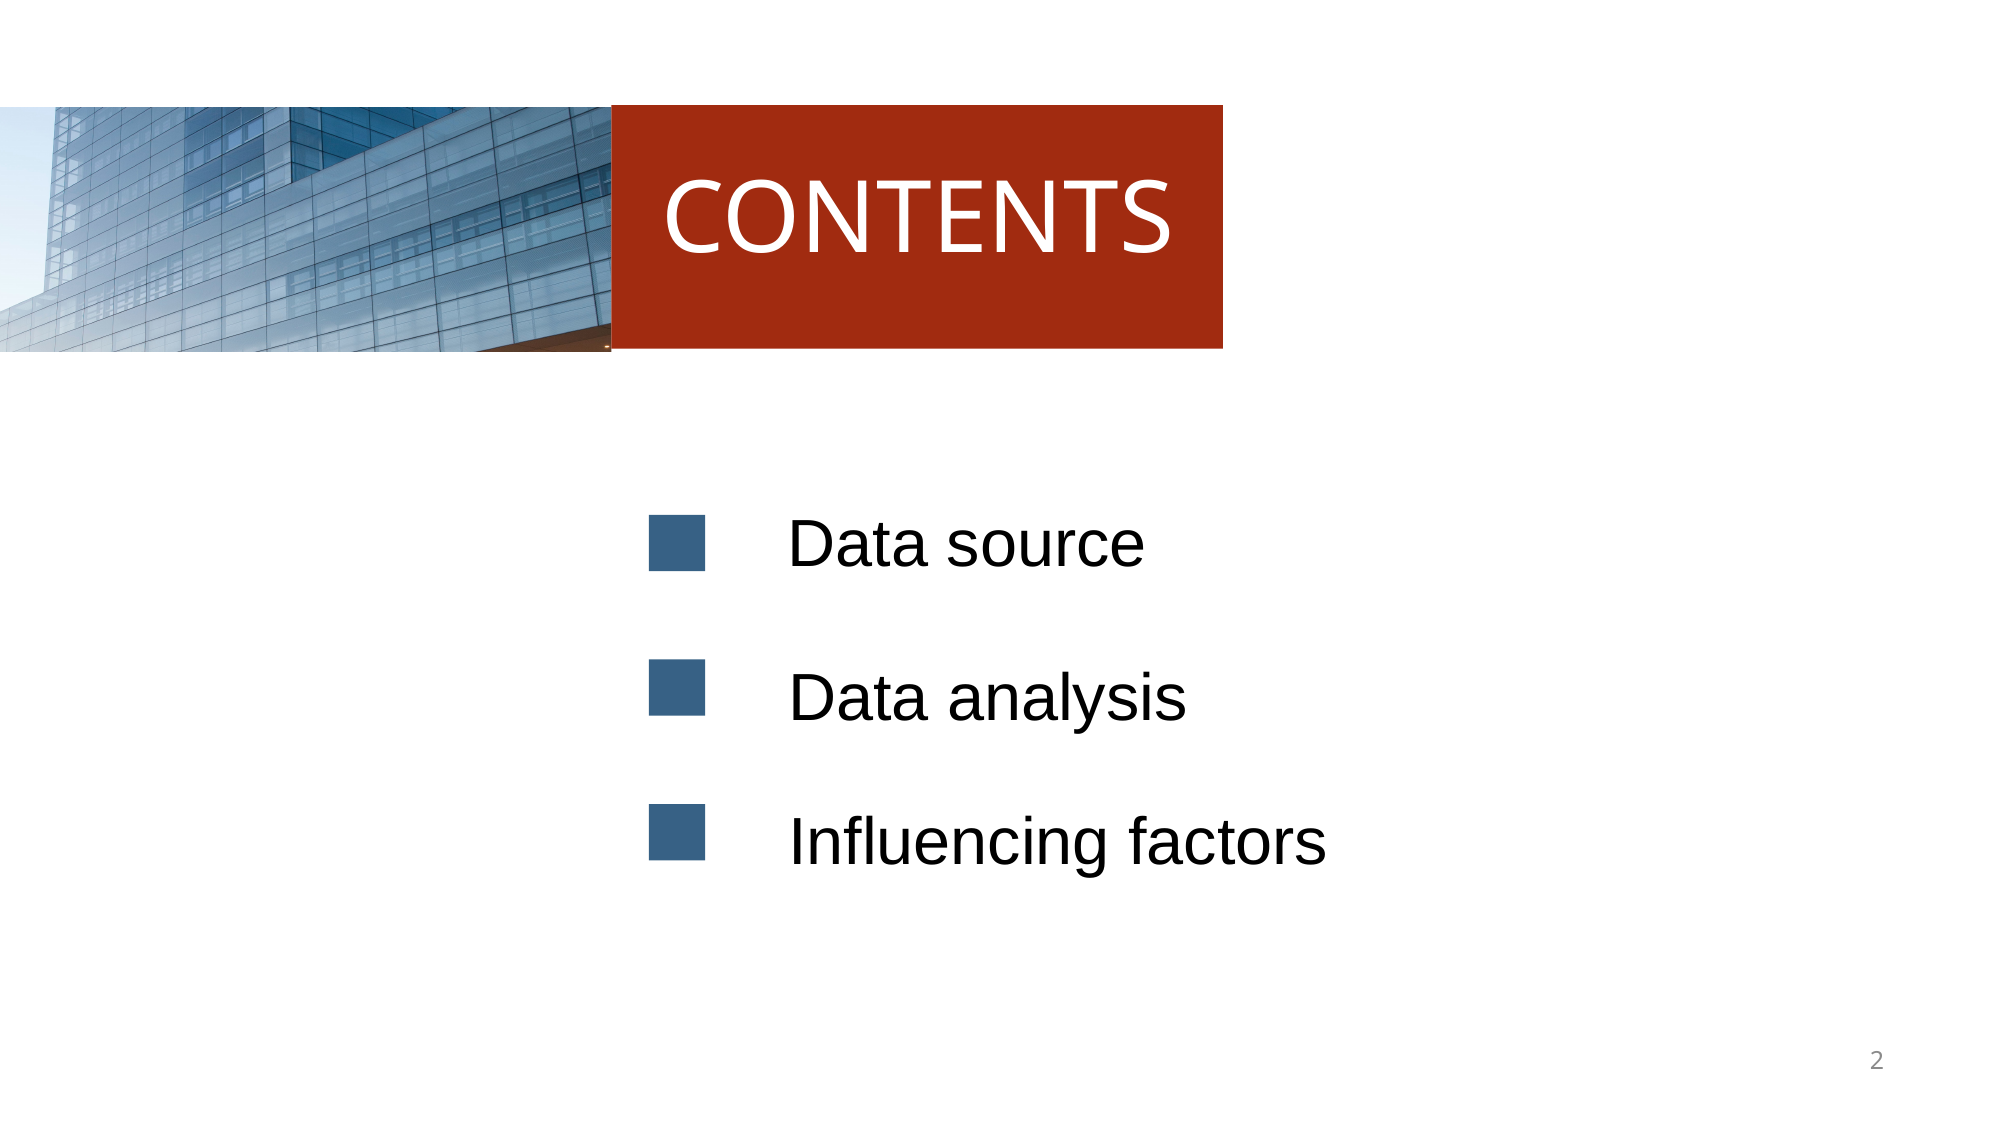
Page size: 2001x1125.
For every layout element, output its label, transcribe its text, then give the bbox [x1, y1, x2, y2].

picture [0, 107, 612, 352]
text_box [648, 803, 706, 861]
slide_number 2 [1456, 1035, 1900, 1088]
text_box [610, 104, 1224, 350]
text_box Data analysis [773, 646, 1276, 741]
text_box Influencing factors [773, 790, 1416, 886]
text_box [648, 658, 706, 717]
text_box [648, 514, 706, 572]
text_box Data source [773, 492, 1817, 588]
text_box CONTENTS [646, 144, 1190, 280]
